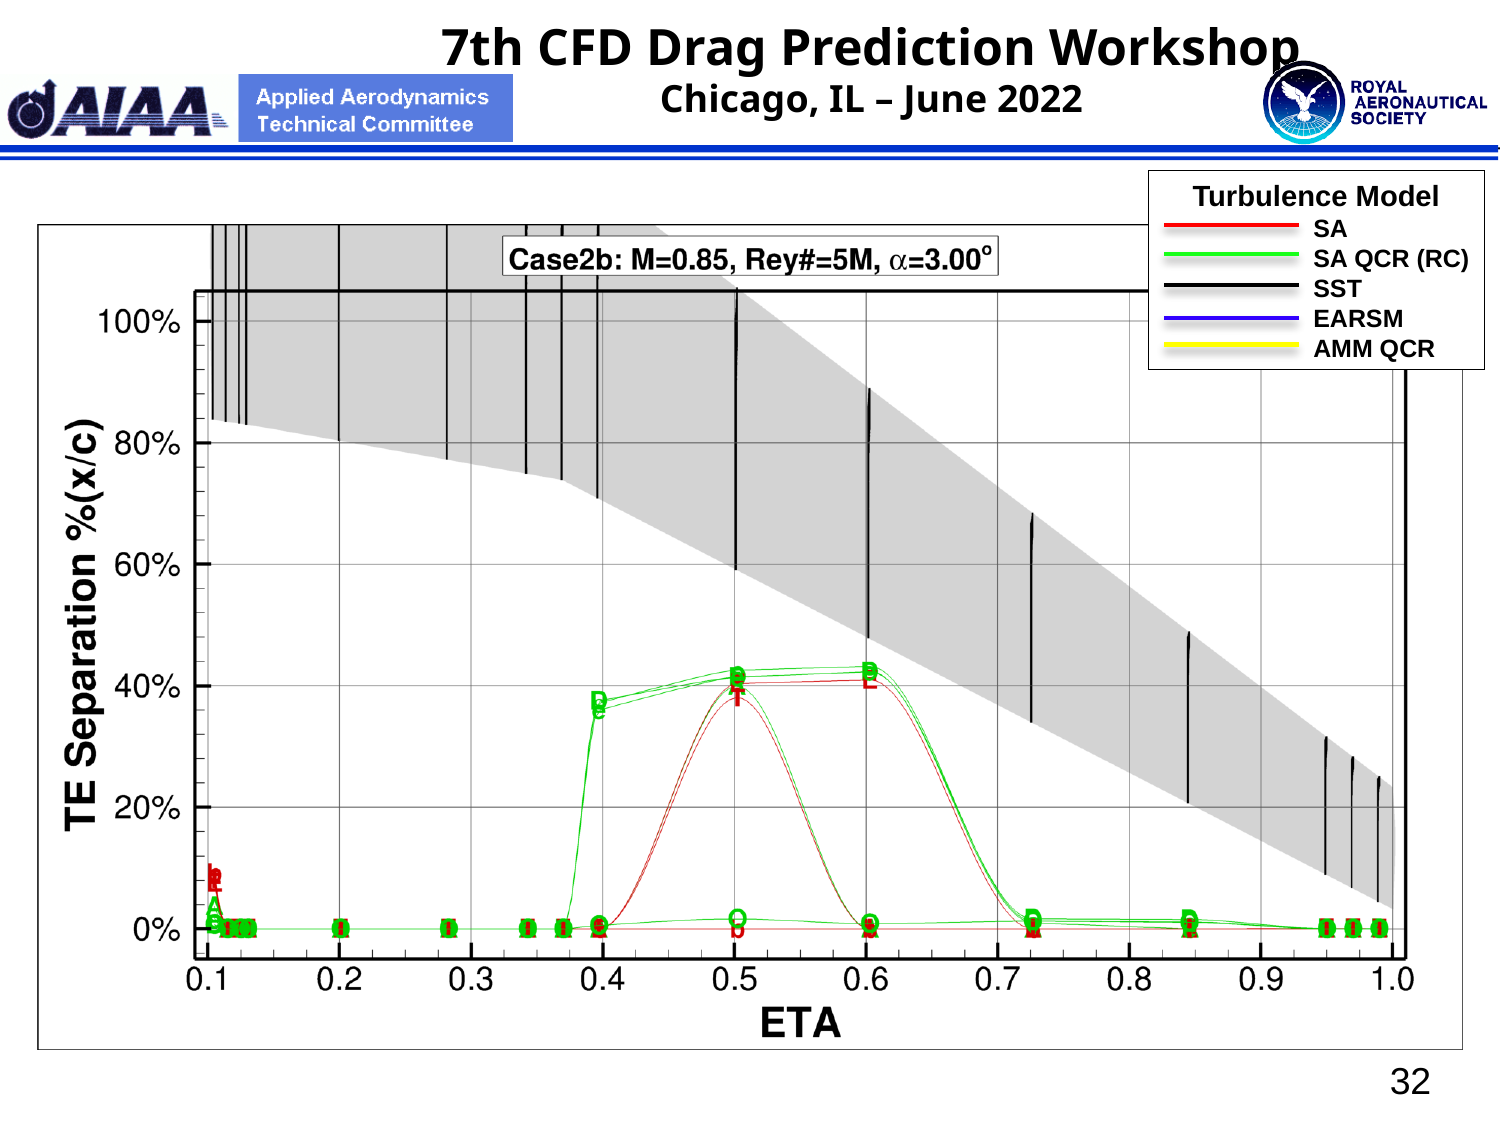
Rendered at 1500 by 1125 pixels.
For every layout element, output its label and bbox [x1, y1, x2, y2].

picture [0, 74, 513, 142]
text_box [1146, 169, 1487, 373]
picture [1259, 36, 1488, 147]
picture [37, 224, 1463, 1051]
